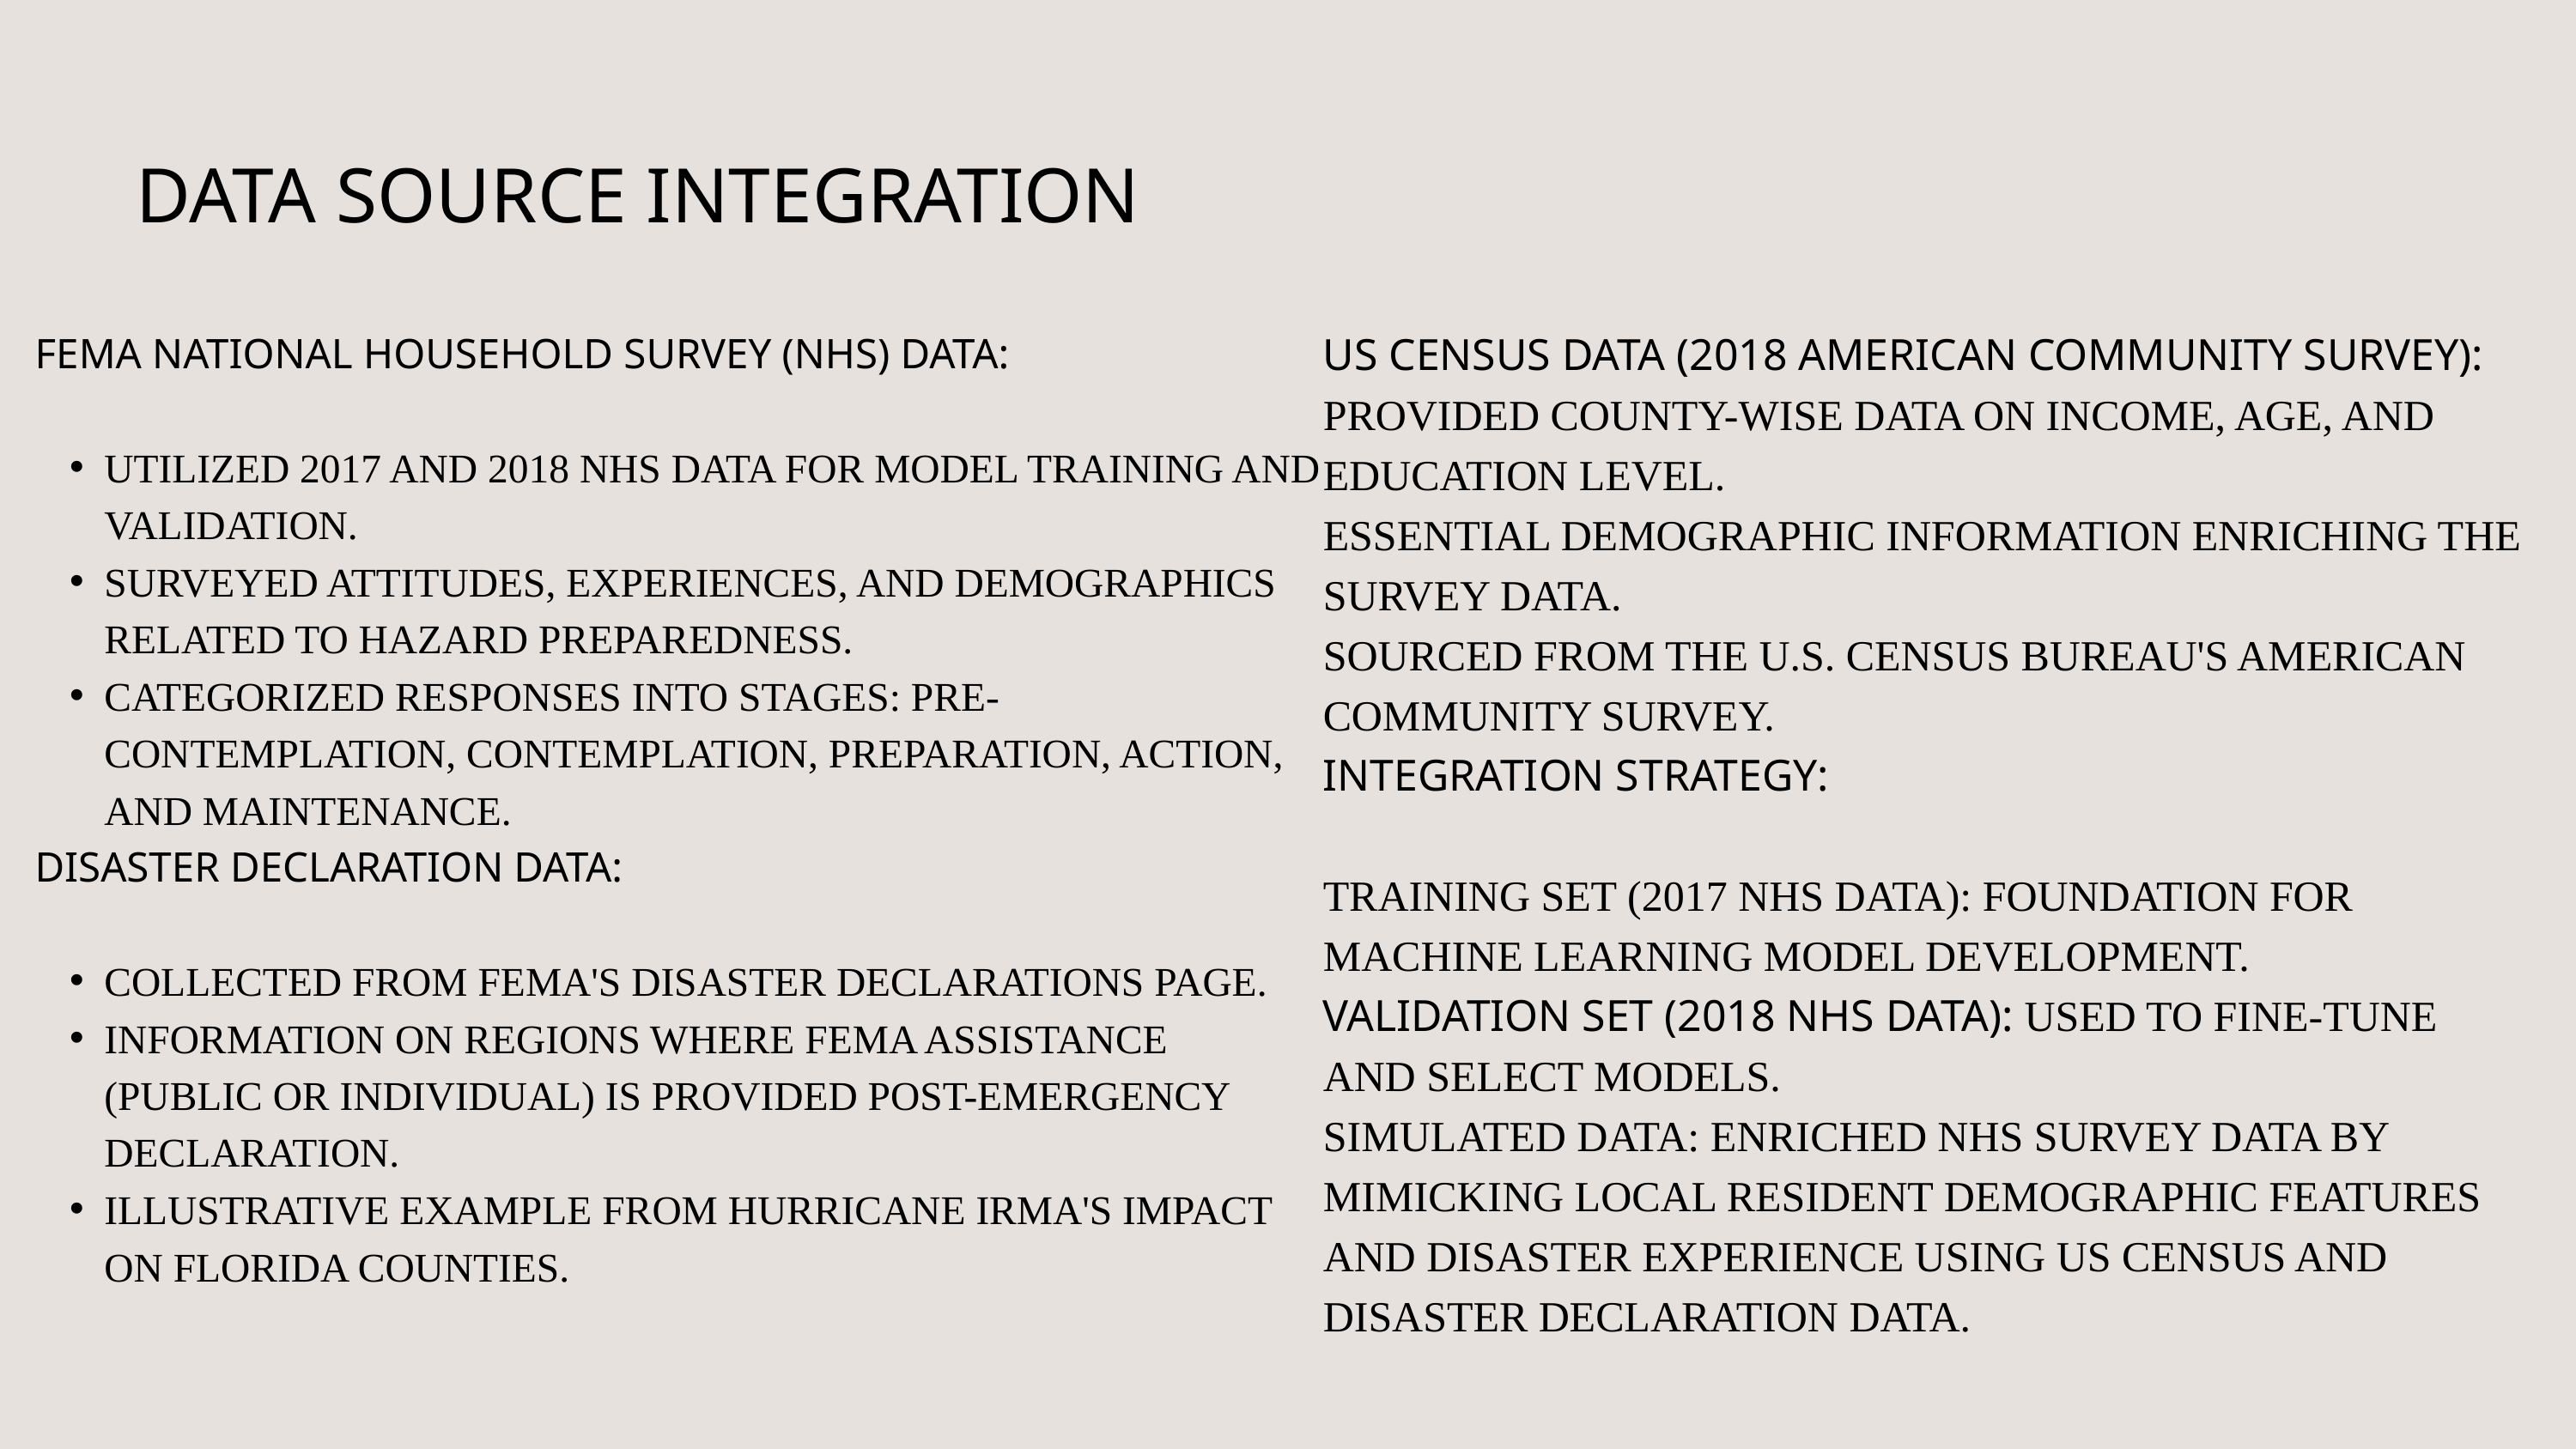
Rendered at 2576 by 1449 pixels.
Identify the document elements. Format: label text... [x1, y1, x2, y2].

text_box DATA SOURCE INTEGRATION [73, 132, 1184, 239]
text_box US CENSUS DATA (2018 AMERICAN COMMUNITY SURVEY): PROVIDED COUNTY-WISE DATA ON INCOME, AGE, AND EDUCATION LEVEL. ESSENTIAL DEMOGRAPHIC INFORMATION ENRICHING THE SURVEY DATA. SOURCED FROM THE U.S. CENSUS BUREAU'S AMERICAN COMMUNITY SURVEY. INTEGRATION STRATEGY: TRAINING SET (2017 NHS DATA): FOUNDATION FOR MACHINE LEARNING MODEL DEVELOPMENT. VALIDATION SET (2018 NHS DATA): USED TO FINE-TUNE AND SELECT MODELS. SIMULATED DATA: ENRICHED NHS SURVEY DATA BY MIMICKING LOCAL RESIDENT DEMOGRAPHIC FEATURES AND DISASTER EXPERIENCE USING US CENSUS AND DISASTER DECLARATION DATA. [1322, 318, 2524, 1341]
text_box FEMA NATIONAL HOUSEHOLD SURVEY (NHS) DATA: UTILIZED 2017 AND 2018 NHS DATA FOR MODEL TRAINING AND VALIDATION. SURVEYED ATTITUDES, EXPERIENCES, AND DEMOGRAPHICS RELATED TO HAZARD PREPAREDNESS. CATEGORIZED RESPONSES INTO STAGES: PRE-CONTEMPLATION, CONTEMPLATION, PREPARATION, ACTION, AND MAINTENANCE. DISASTER DECLARATION DATA: COLLECTED FROM FEMA'S DISASTER DECLARATIONS PAGE. INFORMATION ON REGIONS WHERE FEMA ASSISTANCE (PUBLIC OR INDIVIDUAL) IS PROVIDED POST-EMERGENCY DECLARATION. ILLUSTRATIVE EXAMPLE FROM HURRICANE IRMA'S IMPACT ON FLORIDA COUNTIES. [34, 262, 1323, 1404]
